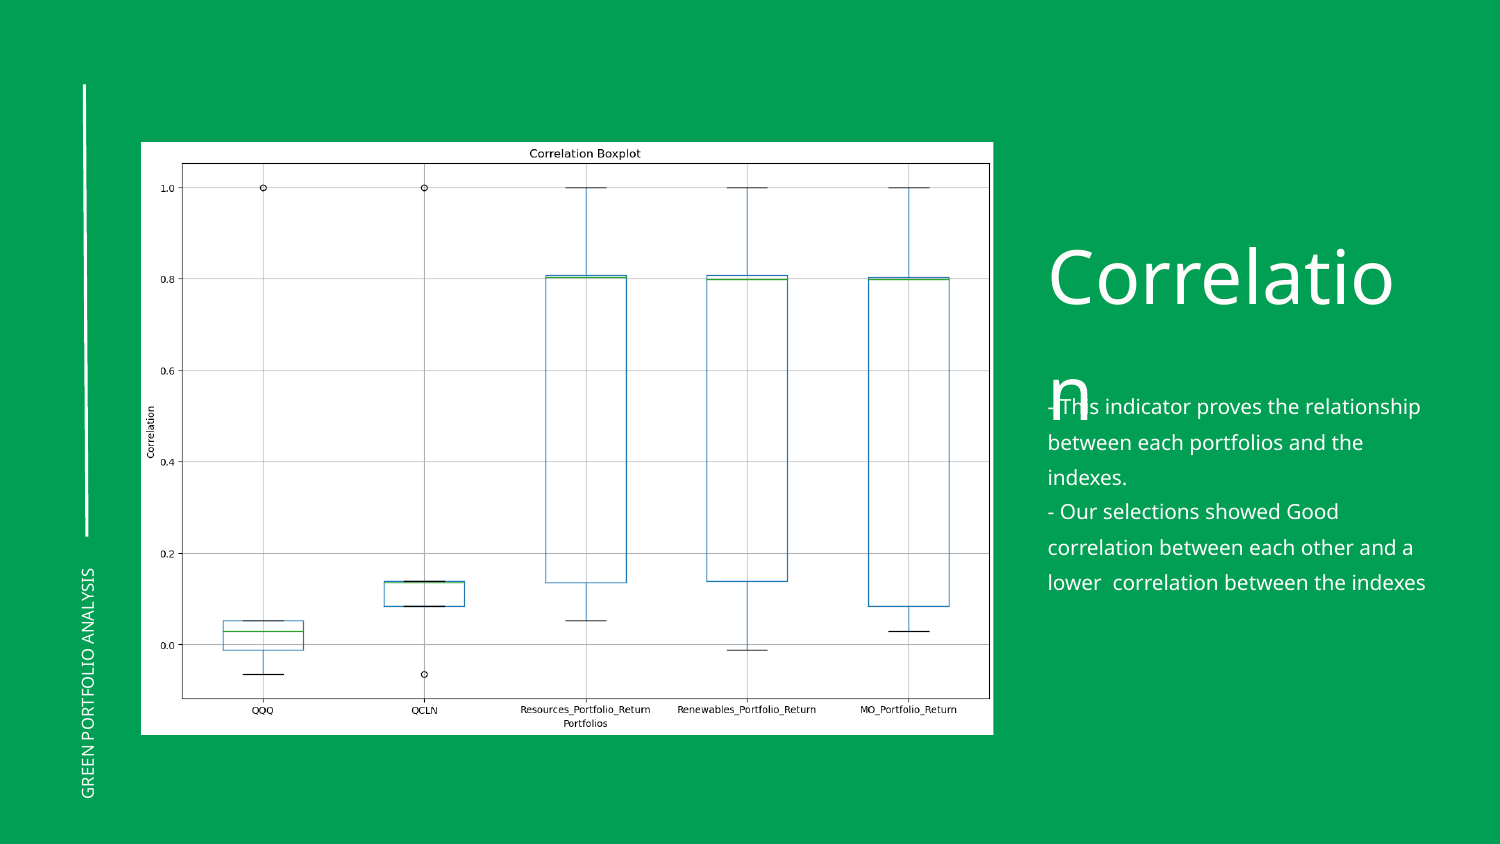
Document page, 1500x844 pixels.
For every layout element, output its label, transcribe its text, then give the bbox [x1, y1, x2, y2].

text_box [1047, 203, 1433, 587]
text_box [84, 84, 88, 537]
text_box GREEN PORTFOLIO ANALYSIS [69, 490, 98, 800]
picture [140, 142, 994, 735]
